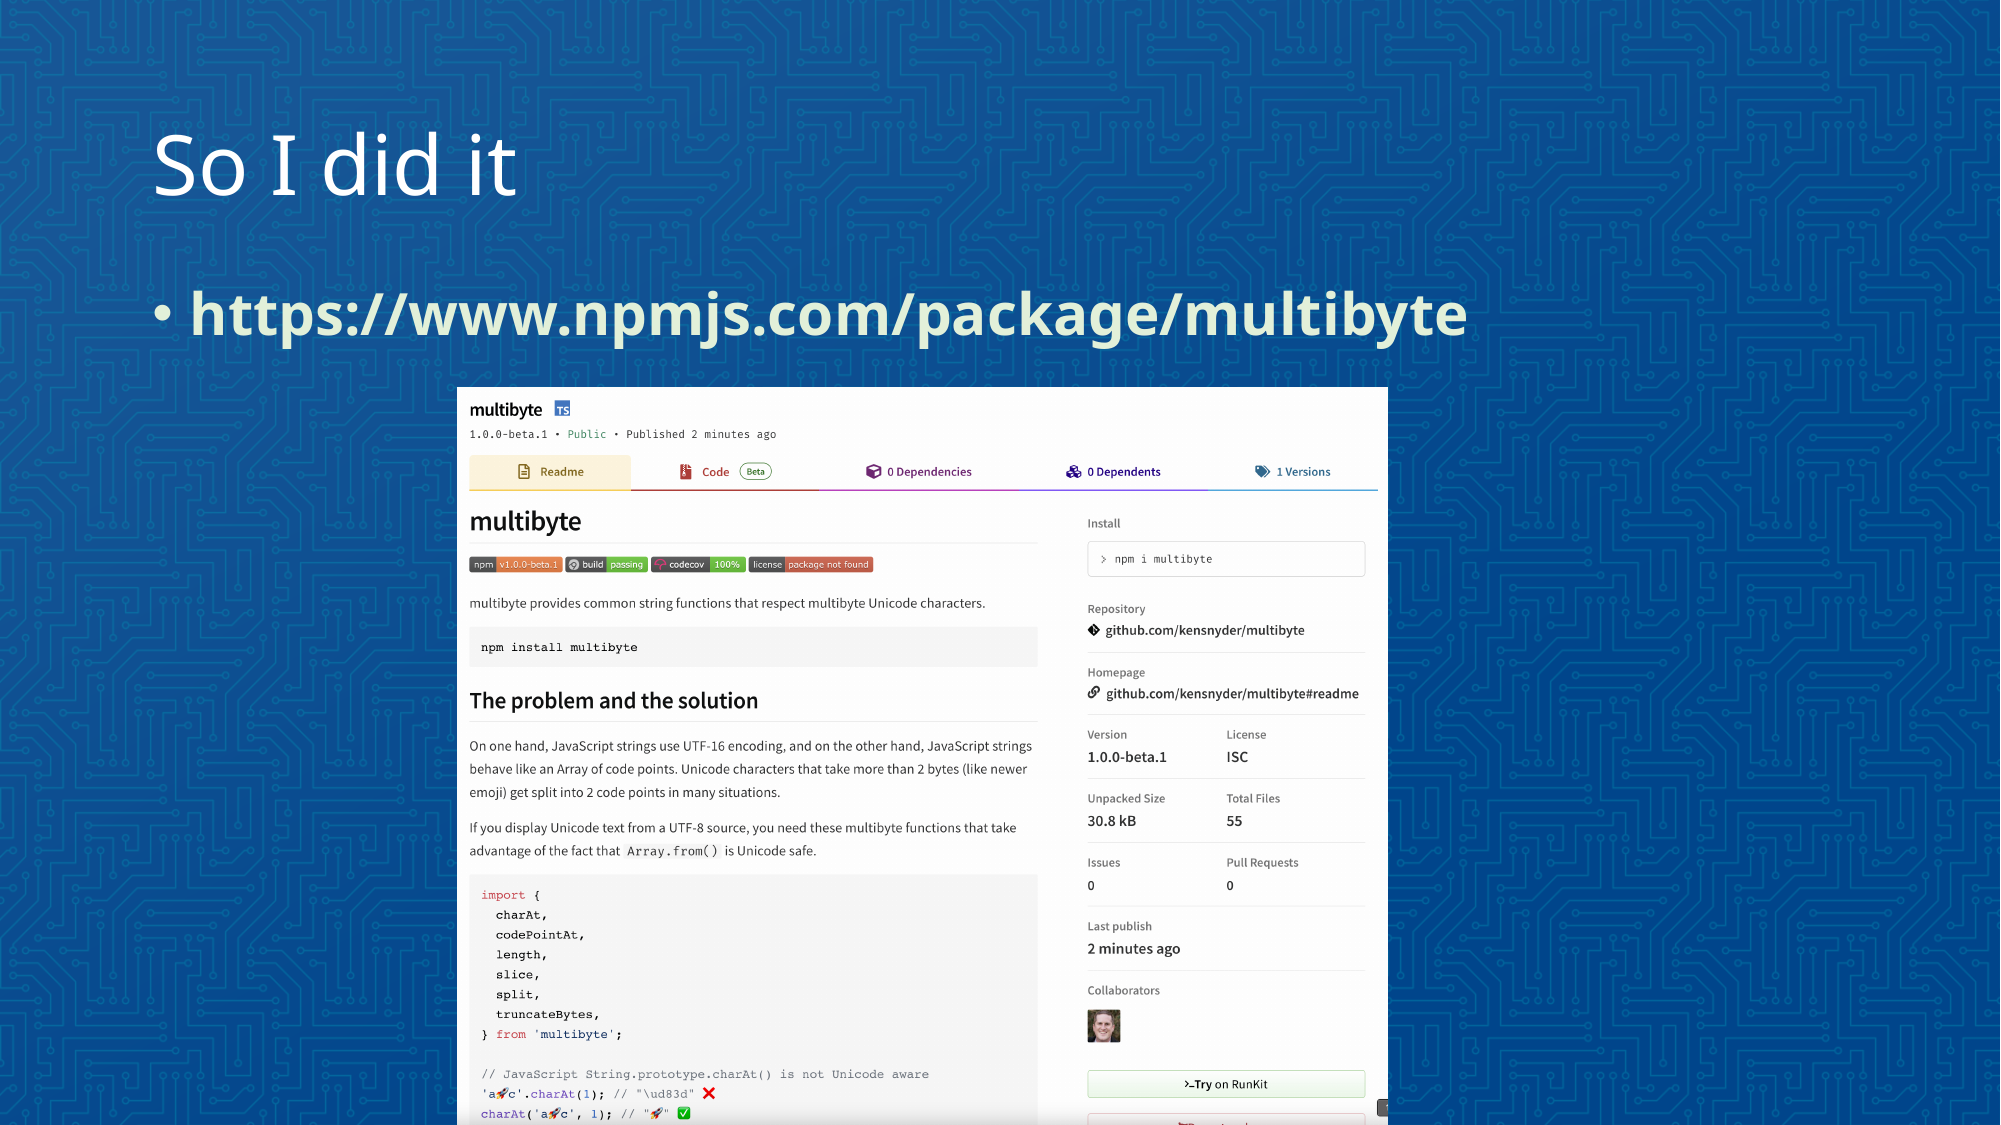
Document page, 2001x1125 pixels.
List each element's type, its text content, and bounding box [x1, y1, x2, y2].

title So I did it [137, 59, 1863, 277]
picture [0, 0, 2000, 1125]
list https://www.npmjs.com/package/multibyte [137, 277, 1863, 992]
